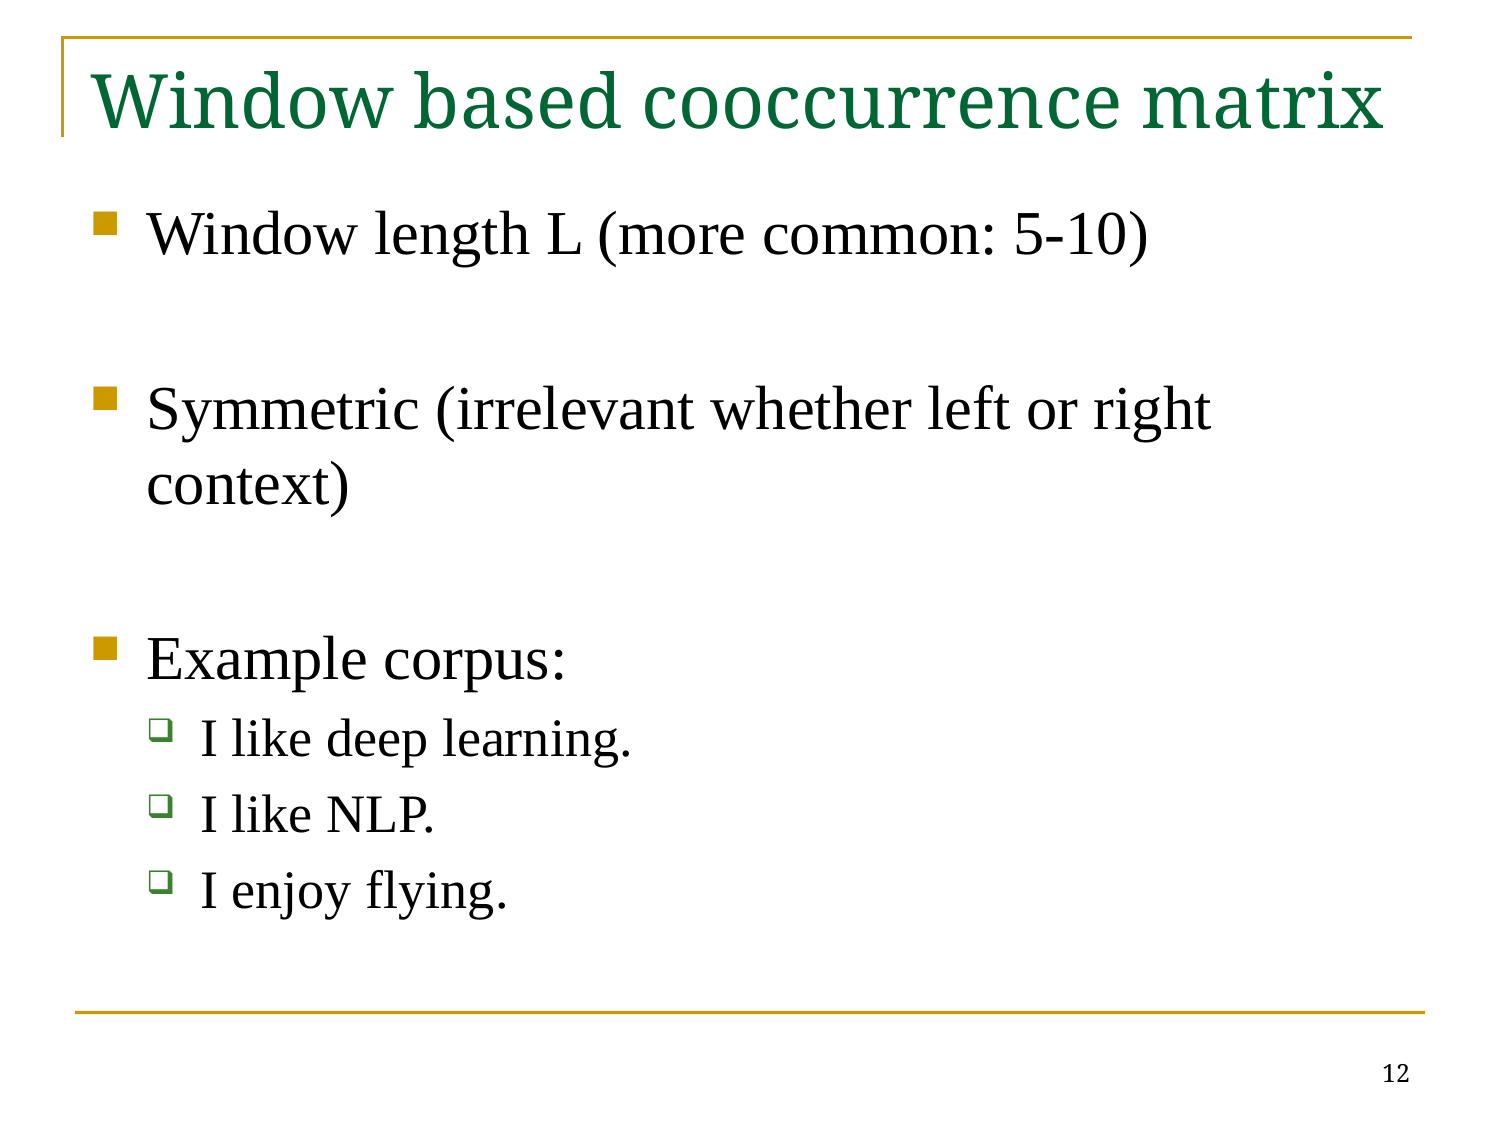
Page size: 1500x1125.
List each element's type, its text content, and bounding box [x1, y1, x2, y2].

slide_number 12 [1074, 1023, 1426, 1100]
title Window based cooccurrence matrix [75, 45, 1425, 184]
list Window length L (more common: 5-10) Symmetric (irrelevant whether left or right context) Example corpus: I like deep learning. I like NLP. I enjoy flying. [75, 184, 1425, 1006]
